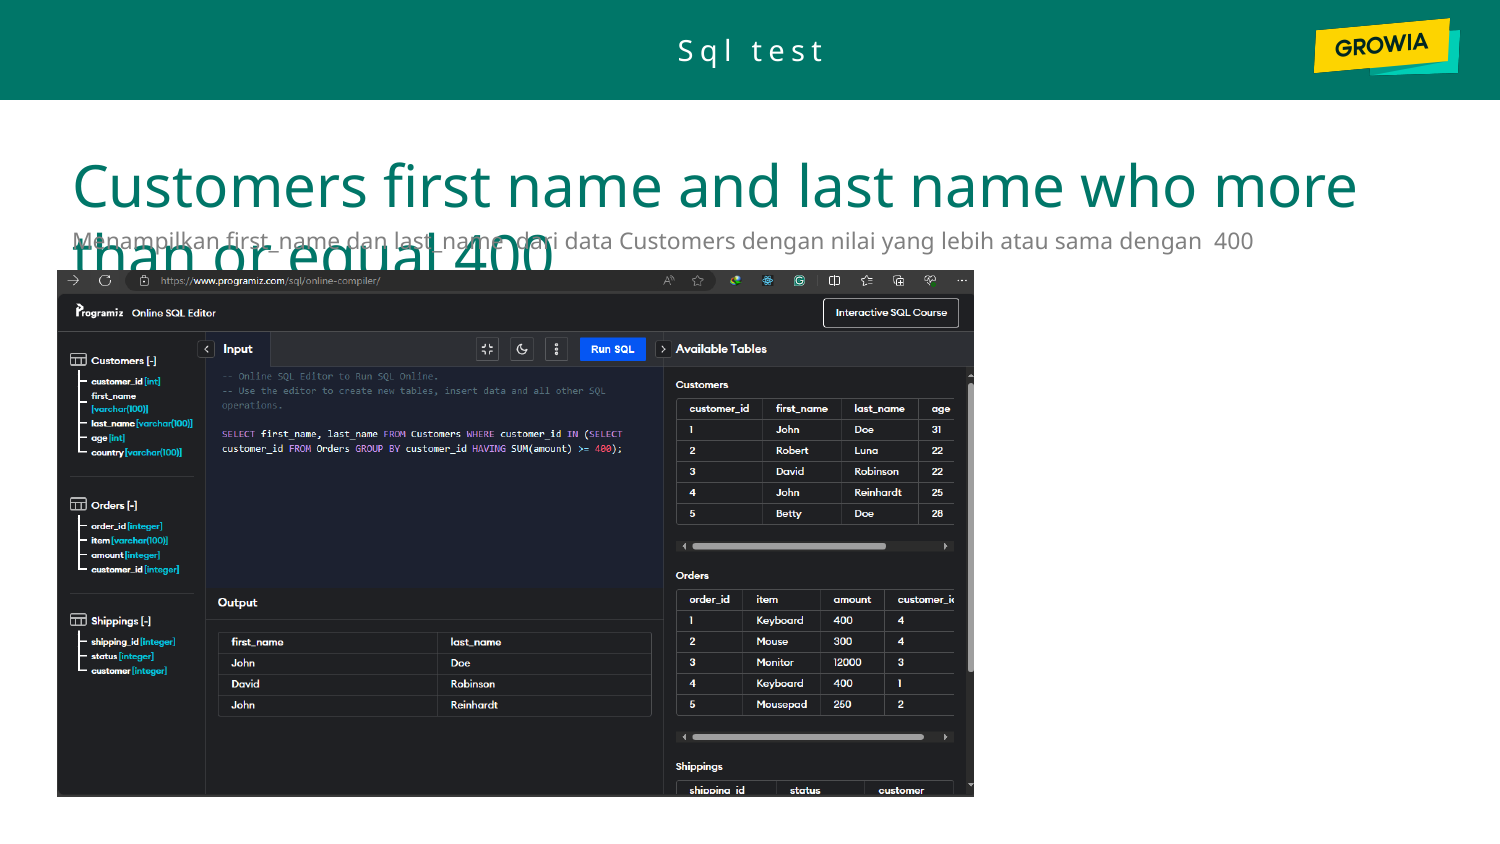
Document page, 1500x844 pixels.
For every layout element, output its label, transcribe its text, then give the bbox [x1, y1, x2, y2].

text_box Menampilkan first_name dan last_name dari data Customers dengan nilai yang lebih atau sama dengan 400 [57, 198, 1358, 270]
text_box Sql test [0, 0, 1500, 99]
text_box Customers first name and last name who more than or equal 400 [57, 134, 1443, 305]
picture [1310, 18, 1464, 81]
picture [56, 269, 975, 798]
